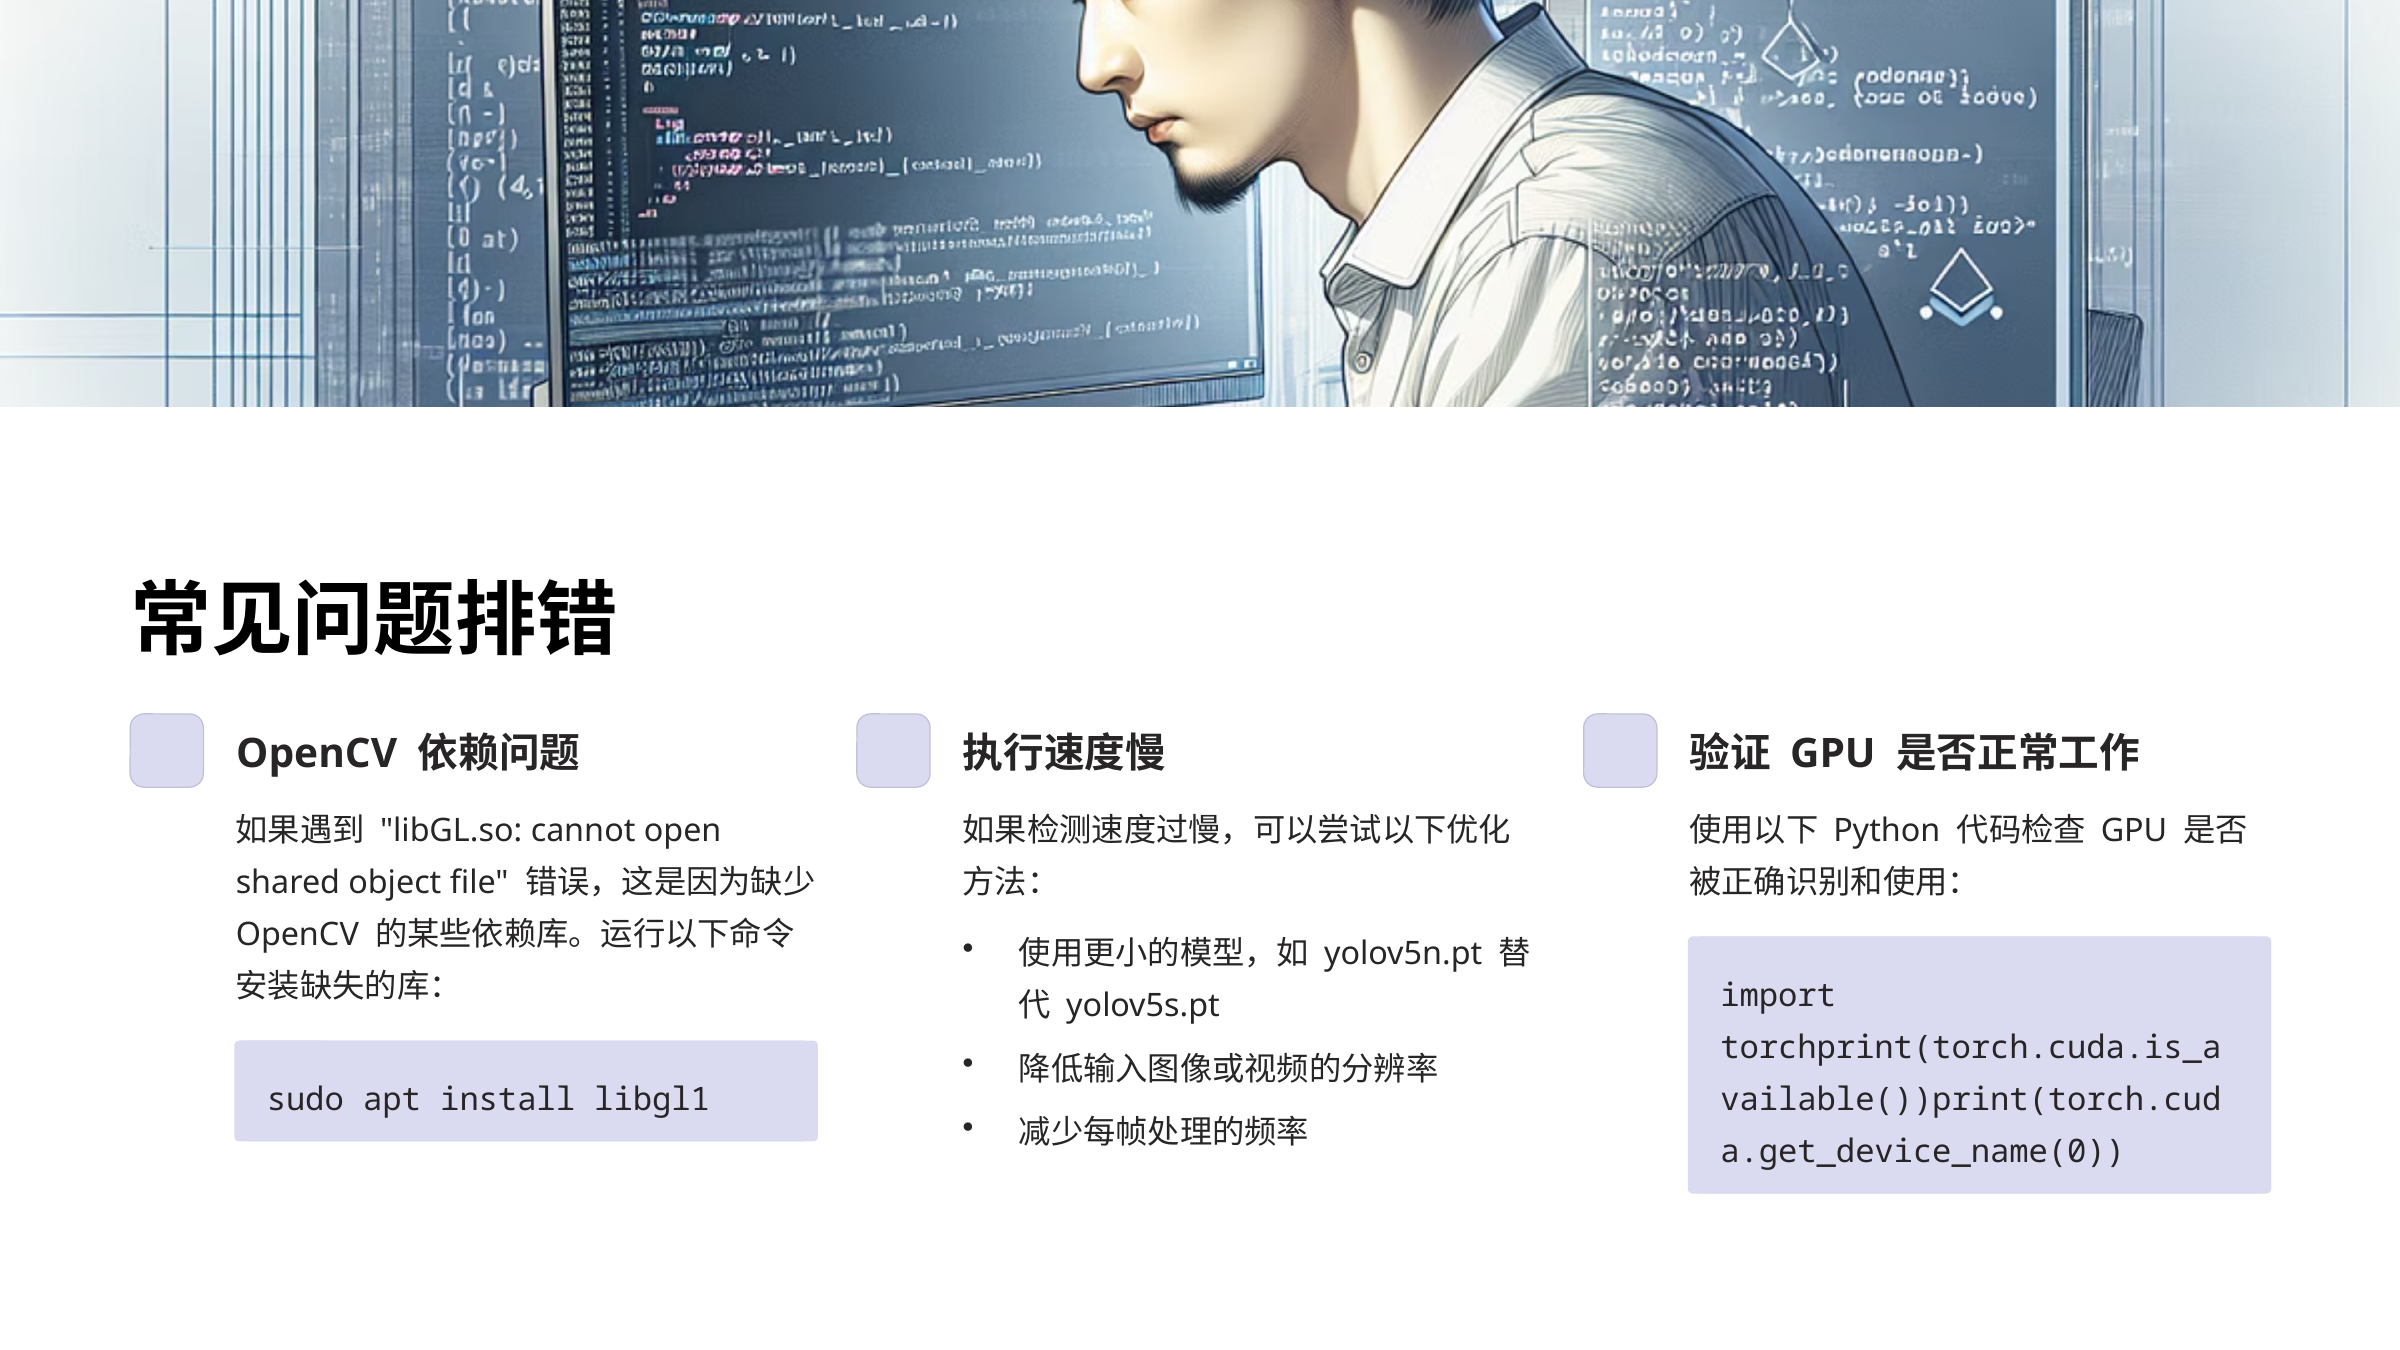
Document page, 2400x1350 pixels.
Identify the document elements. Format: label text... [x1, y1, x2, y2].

text_box OpenCV 依赖问题 [235, 725, 643, 776]
text_box [130, 713, 204, 788]
text_box 执行速度慢 [962, 725, 1370, 776]
text_box 使用更小的模型，如 yolov5n.pt 替代 yolov5s.pt [962, 919, 1543, 1024]
text_box import torchprint(torch.cuda.is_available())print(torch.cuda.get_device_name(0)) [1720, 960, 2239, 1169]
text_box 常见问题排错 [130, 563, 945, 666]
picture [0, 0, 2400, 407]
text_box sudo apt install libgl1 [266, 1064, 786, 1117]
text_box [856, 713, 931, 788]
text_box [234, 1040, 818, 1142]
text_box 如果遇到 "libGL.so: cannot open shared object file" 错误，这是因为缺少 OpenCV 的某些依赖库。运行以下命令安装缺失的库： [235, 795, 817, 1004]
text_box 验证 GPU 是否正常工作 [1689, 725, 2121, 776]
text_box 减少每帧处理的频率 [962, 1098, 1543, 1151]
text_box 使用以下 Python 代码检查 GPU 是否被正确识别和使用： [1689, 795, 2270, 900]
text_box [1687, 936, 2272, 1194]
text_box [1583, 713, 1657, 788]
text_box 如果检测速度过慢，可以尝试以下优化方法： [962, 795, 1543, 900]
text_box 降低输入图像或视频的分辨率 [962, 1034, 1543, 1087]
